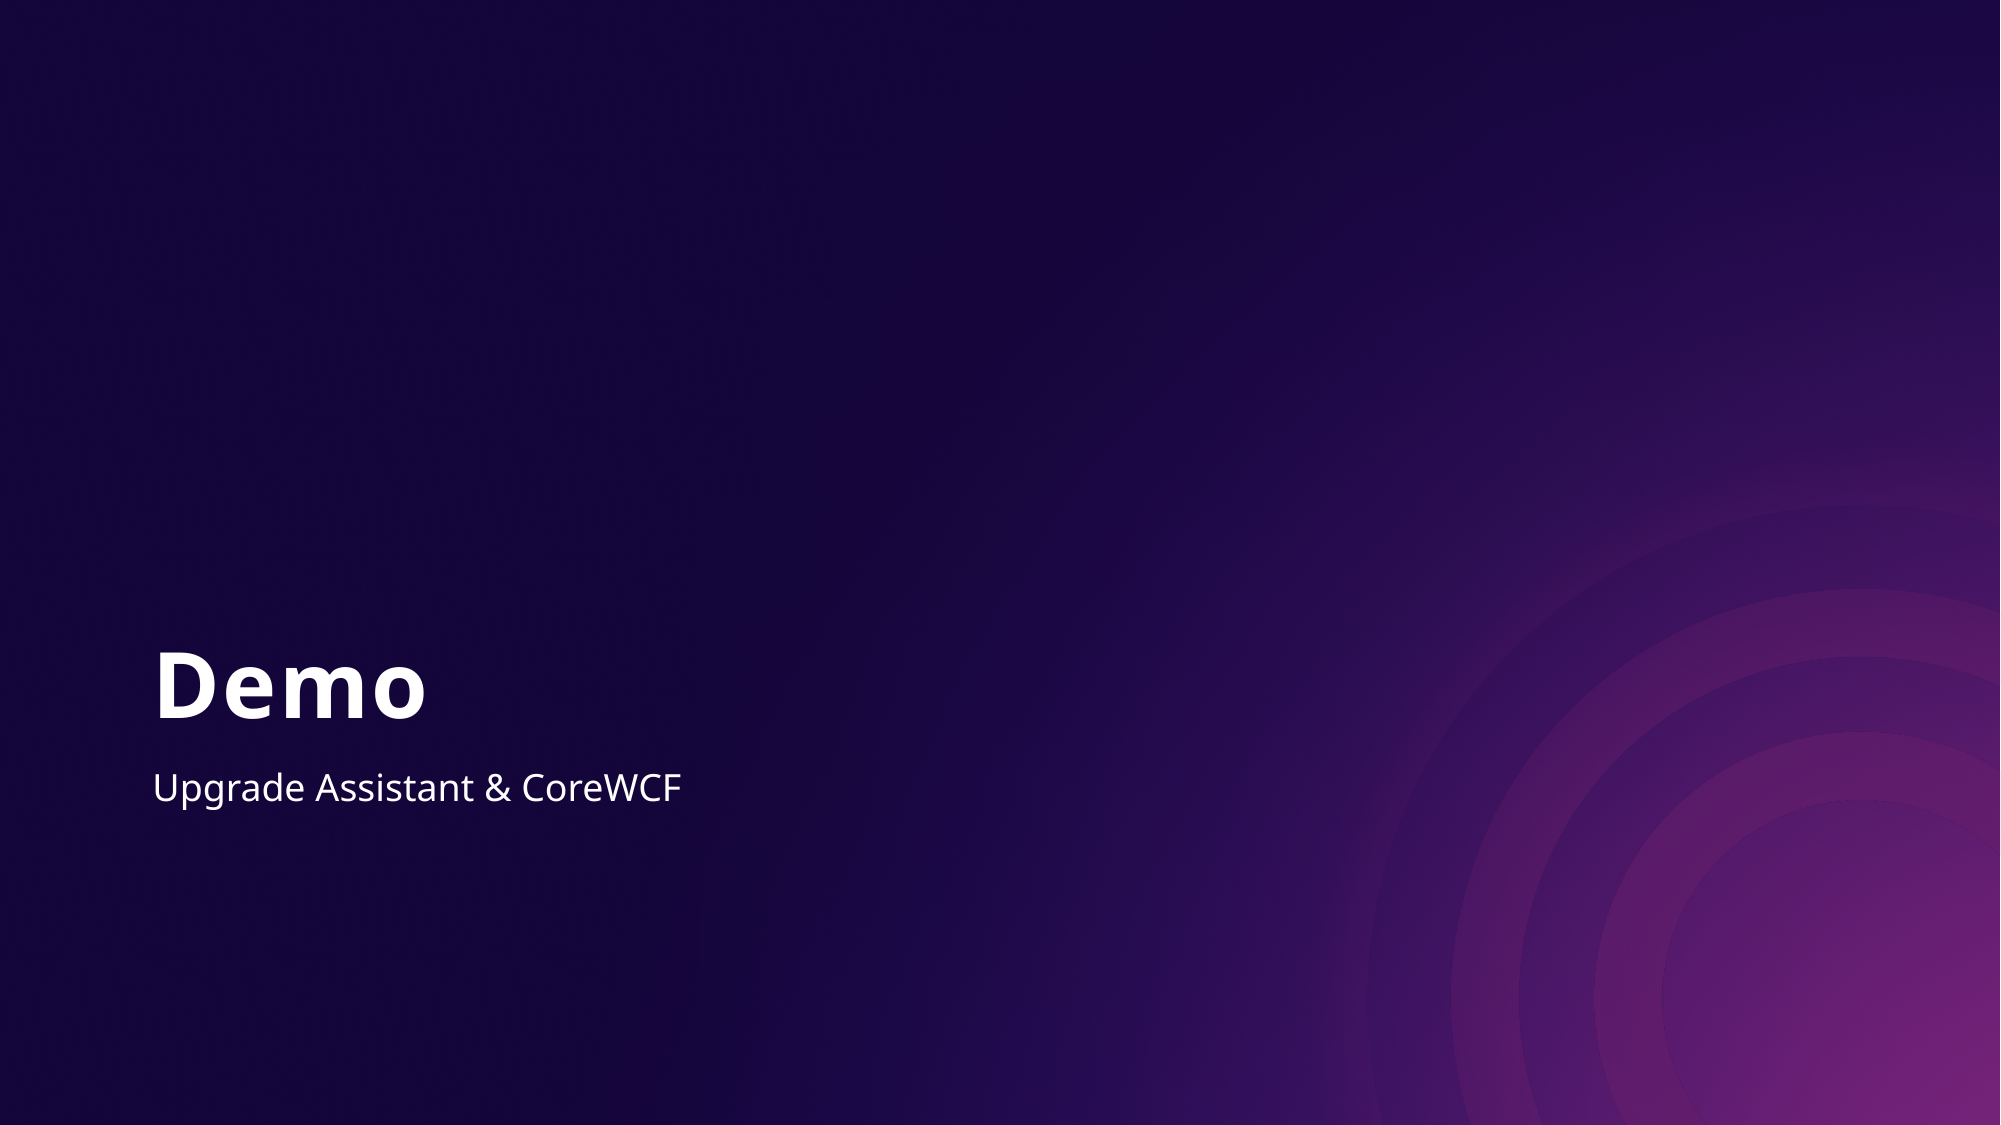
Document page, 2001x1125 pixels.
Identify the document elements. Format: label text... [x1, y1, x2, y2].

subtitle Upgrade Assistant & CoreWCF [137, 761, 1638, 822]
title Demo [137, 607, 1638, 747]
picture [0, 0, 2001, 1125]
